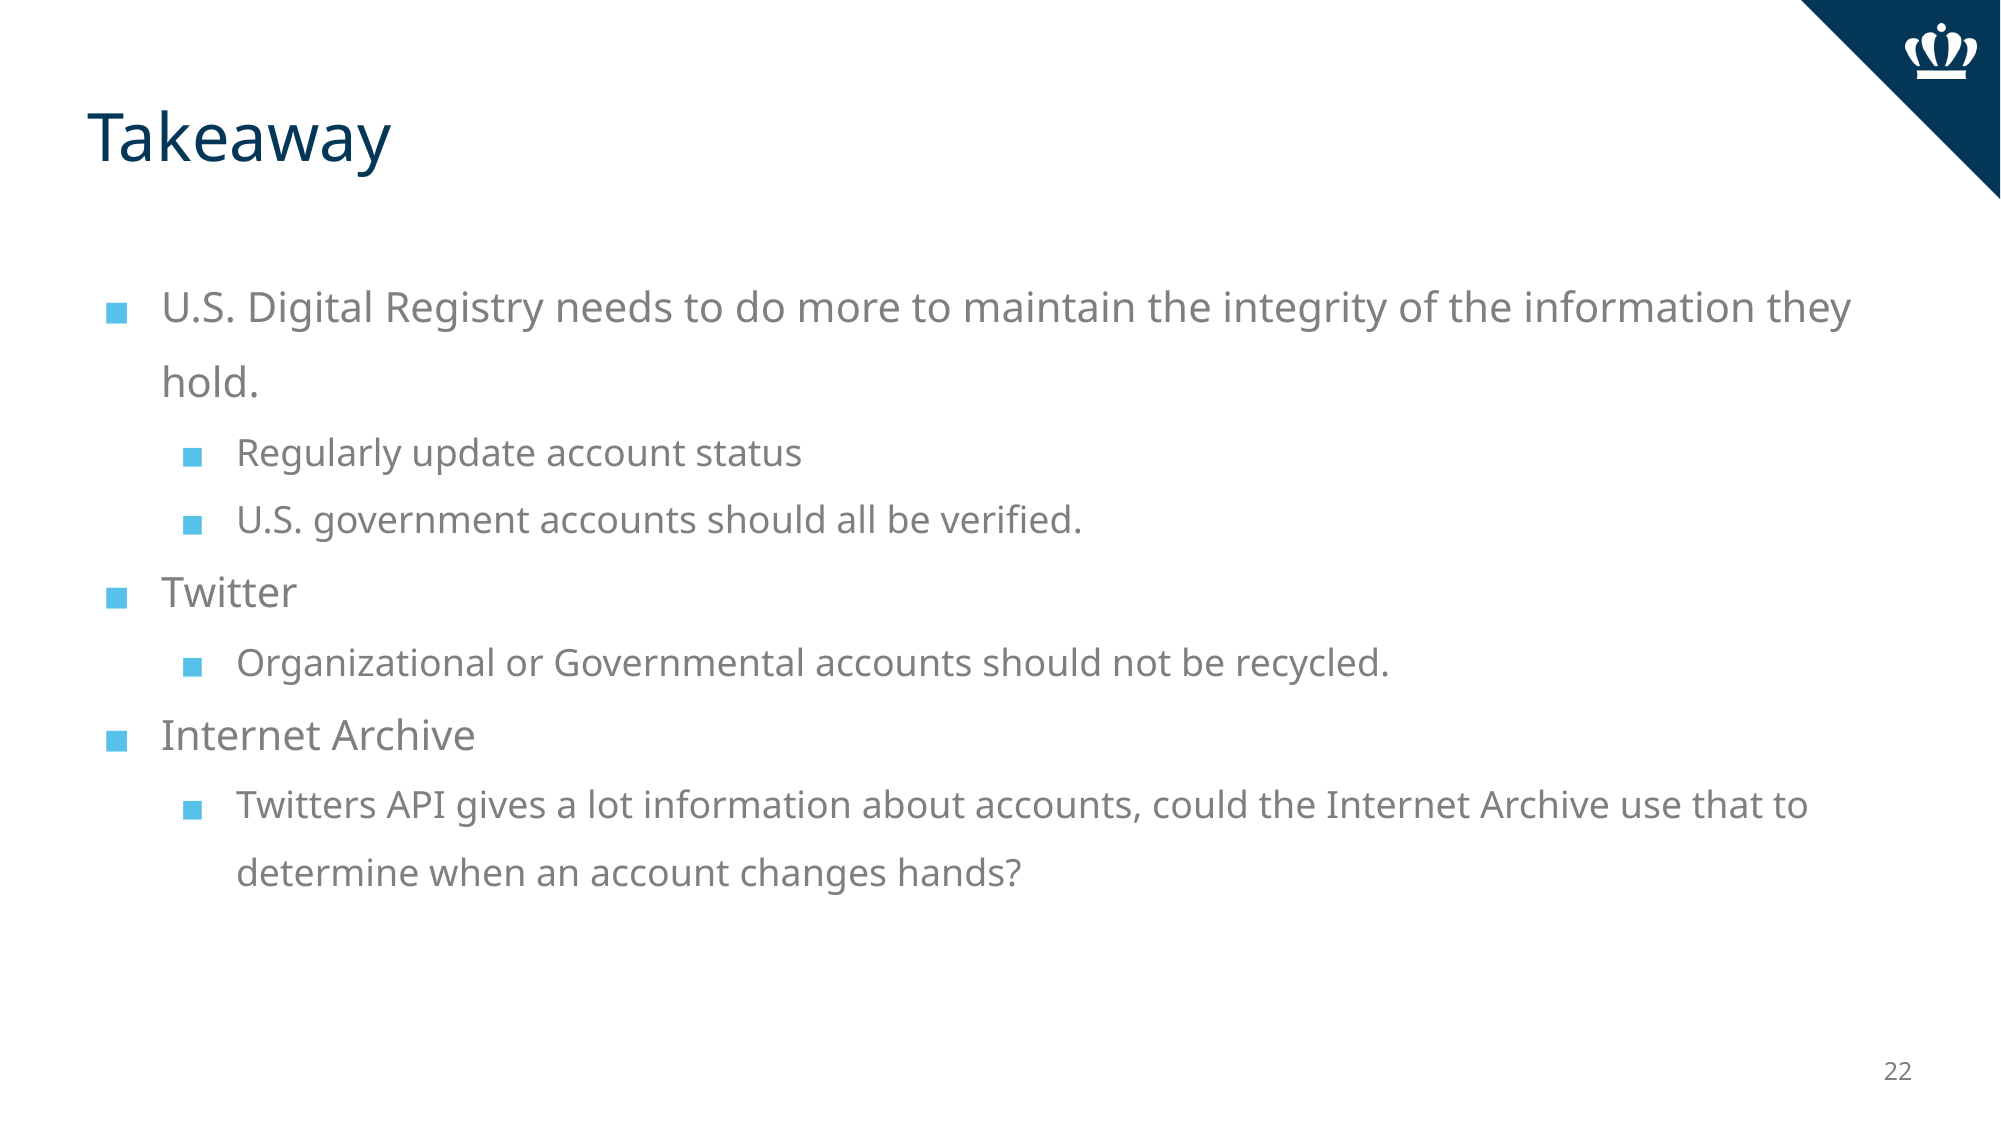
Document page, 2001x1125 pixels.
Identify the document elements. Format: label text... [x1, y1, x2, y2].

picture [1905, 23, 1977, 79]
list U.S. Digital Registry needs to do more to maintain the integrity of the information they hold. Regularly update account status U.S. government accounts should all be verified. Twitter Organizational or Governmental accounts should not be recycled. Internet Archive Twitters API gives a lot information about accounts, could the Internet Archive use that to determine when an account changes hands? [71, 240, 1928, 1024]
slide_number ‹#› [1477, 1042, 1928, 1103]
title Takeaway [72, 59, 1928, 220]
